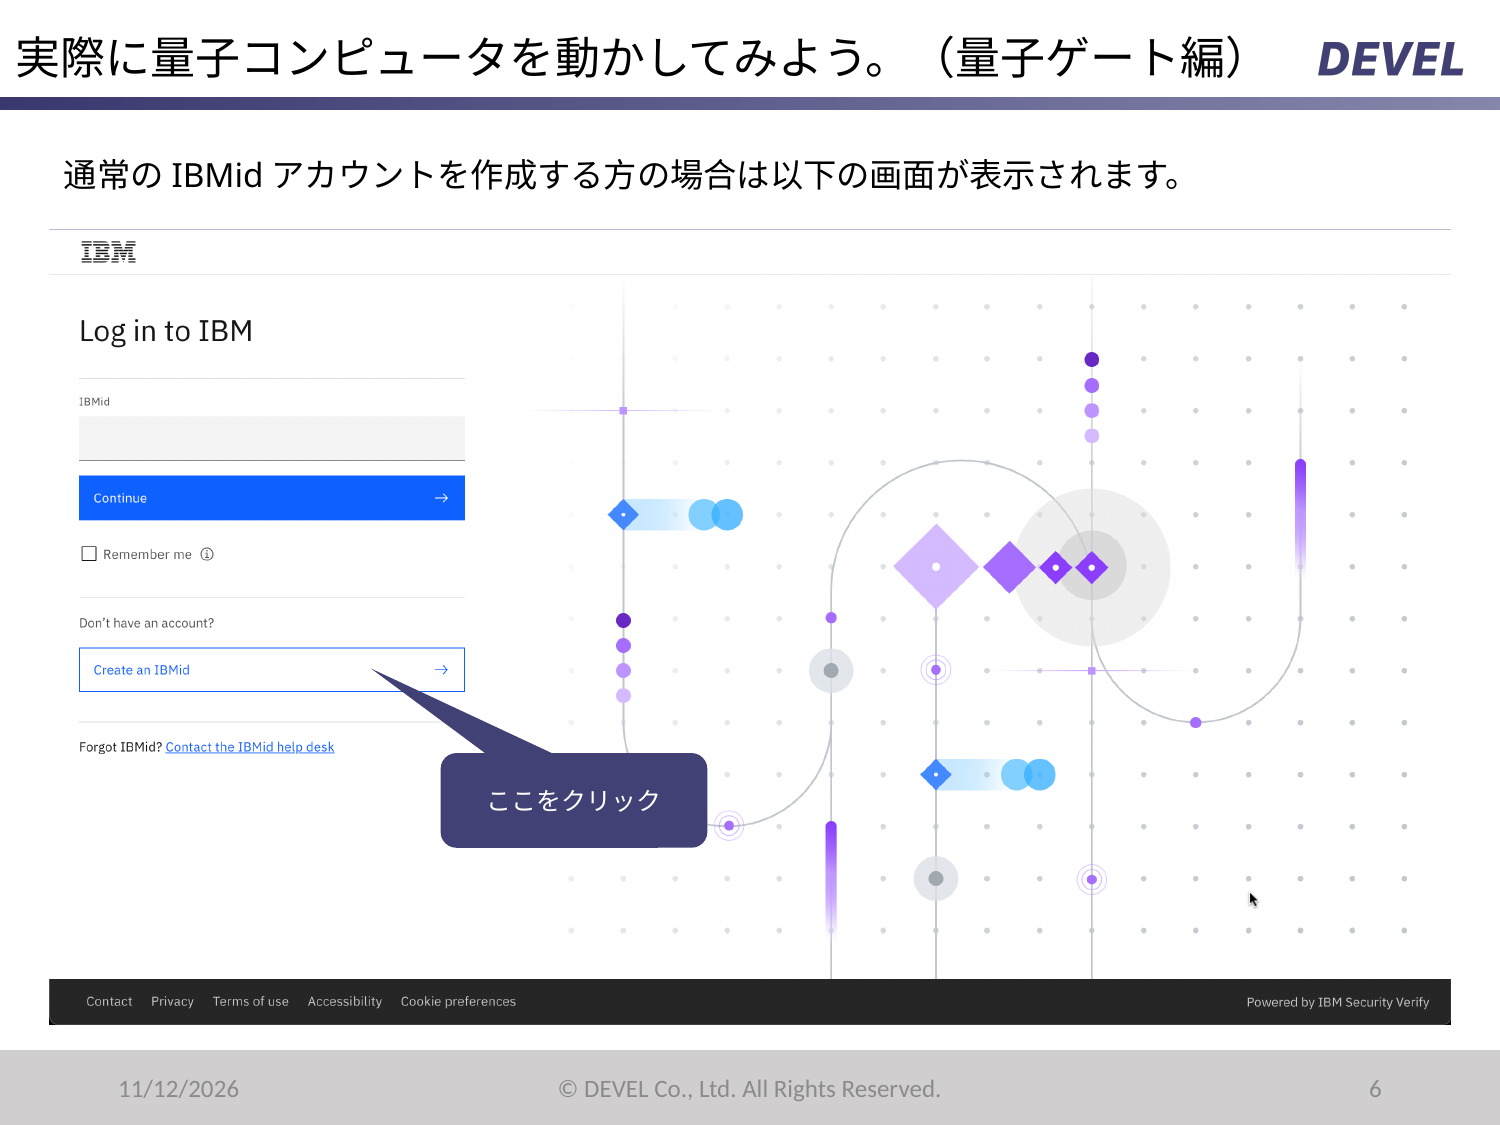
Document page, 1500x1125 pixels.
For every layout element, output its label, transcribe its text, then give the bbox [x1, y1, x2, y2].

slide_number 6 [1059, 1057, 1397, 1118]
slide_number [103, 1057, 441, 1118]
title 実際に量子コンピュータを動かしてみよう。（量子ゲート編） [0, 22, 1294, 98]
footer © DEVEL Co., Ltd. All Rights Reserved. [496, 1057, 1004, 1118]
text_box 通常のIBMidアカウントを作成する方の場合は以下の画面が表示されます。 [49, 147, 1451, 202]
picture [49, 229, 1451, 1025]
picture [1274, 0, 1486, 121]
